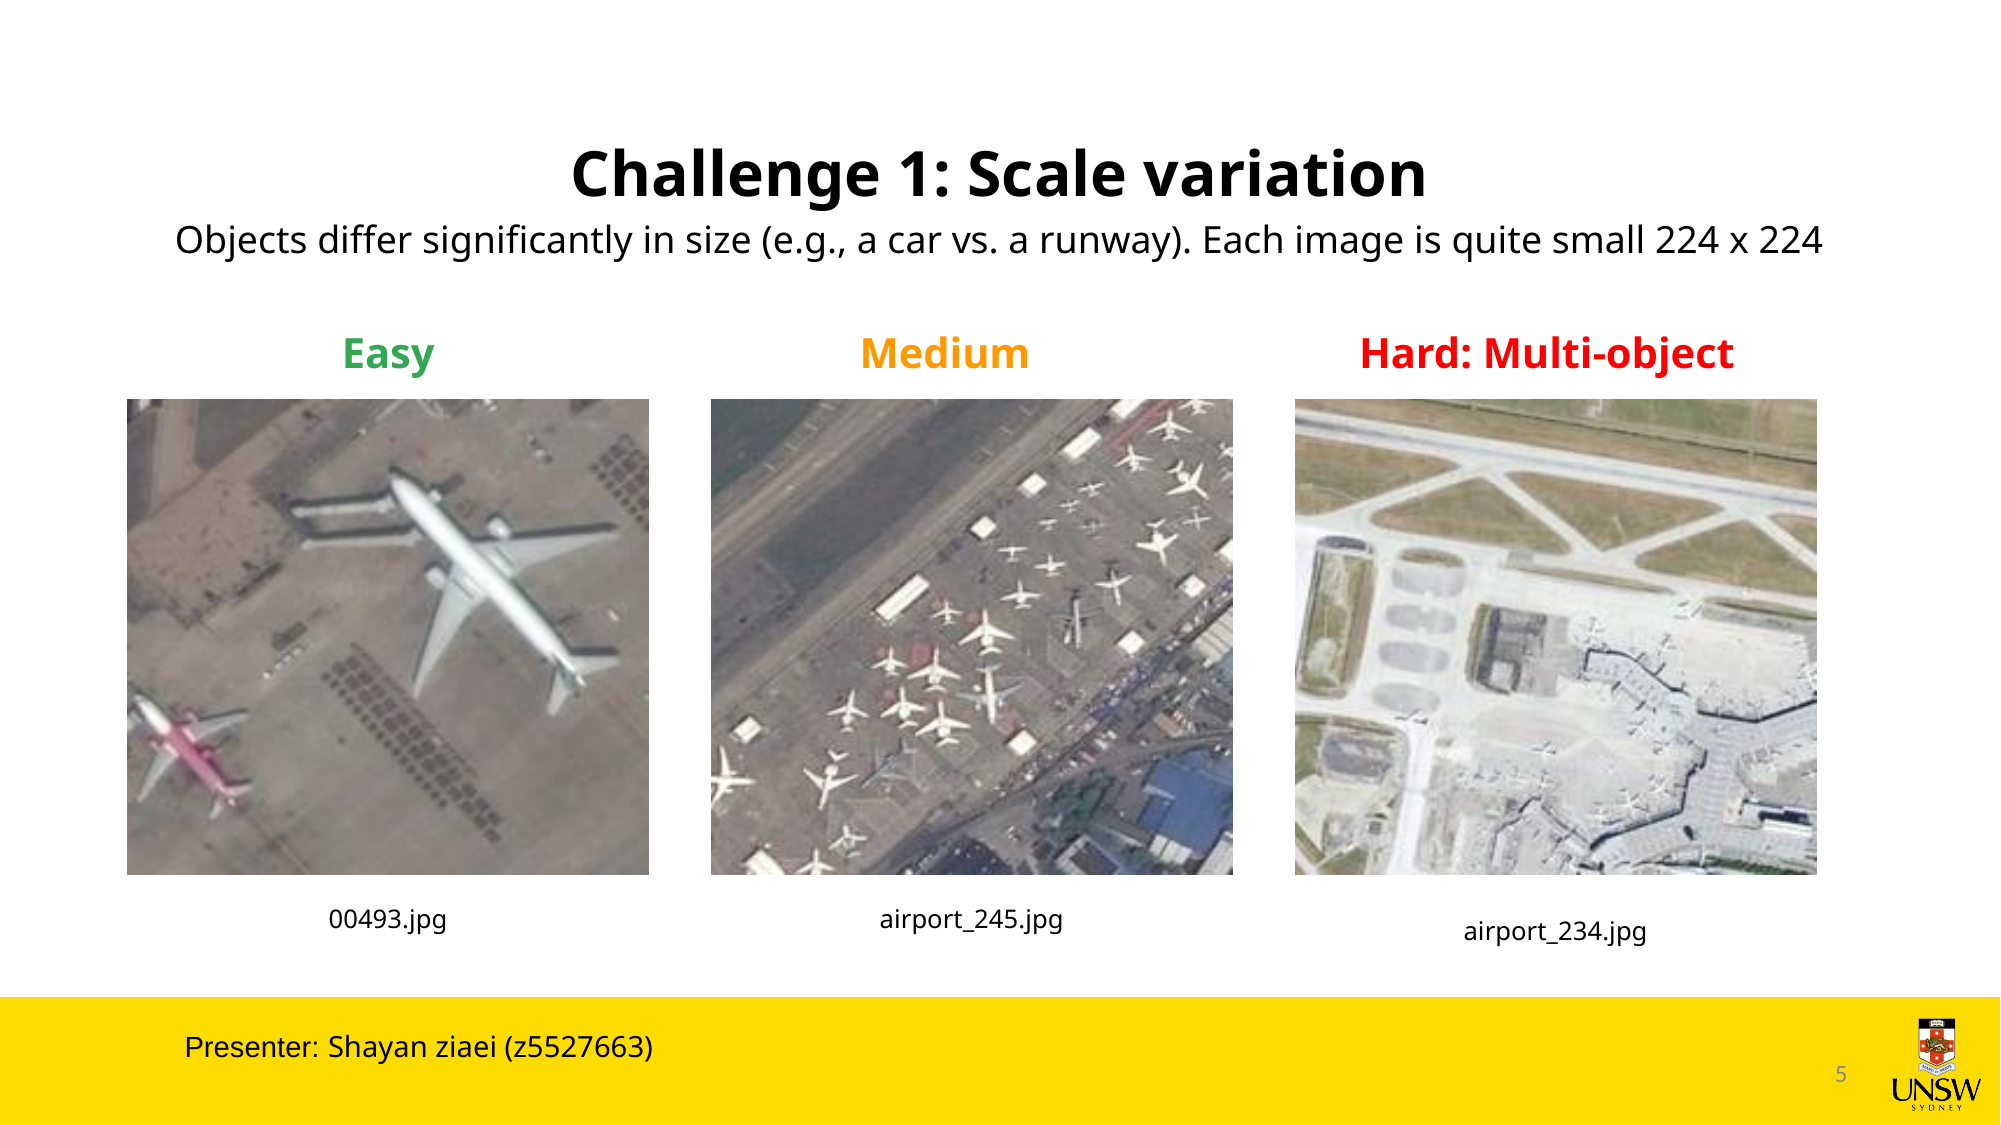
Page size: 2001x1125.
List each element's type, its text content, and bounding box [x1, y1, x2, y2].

text_box Presenter: Shayan ziaei (z5527663) [19, 1021, 1222, 1072]
text_box Easy [309, 301, 467, 395]
text_box airport_245.jpg [761, 882, 1183, 952]
slide_number ‹#› [1412, 1042, 1863, 1103]
text_box Challenge 1: Scale variation Objects differ significantly in size (e.g., a car vs. a runway). Each image is quite small 224 x 224 [102, 105, 1898, 279]
picture [1887, 1007, 1986, 1122]
text_box Medium [815, 301, 1085, 395]
picture [127, 399, 649, 875]
text_box airport_234.jpg [1380, 886, 1731, 964]
picture [1294, 399, 1817, 875]
text_box Hard: Multi-object scenes [1277, 301, 1817, 452]
picture [710, 399, 1233, 875]
text_box 00493.jpg [267, 882, 509, 952]
